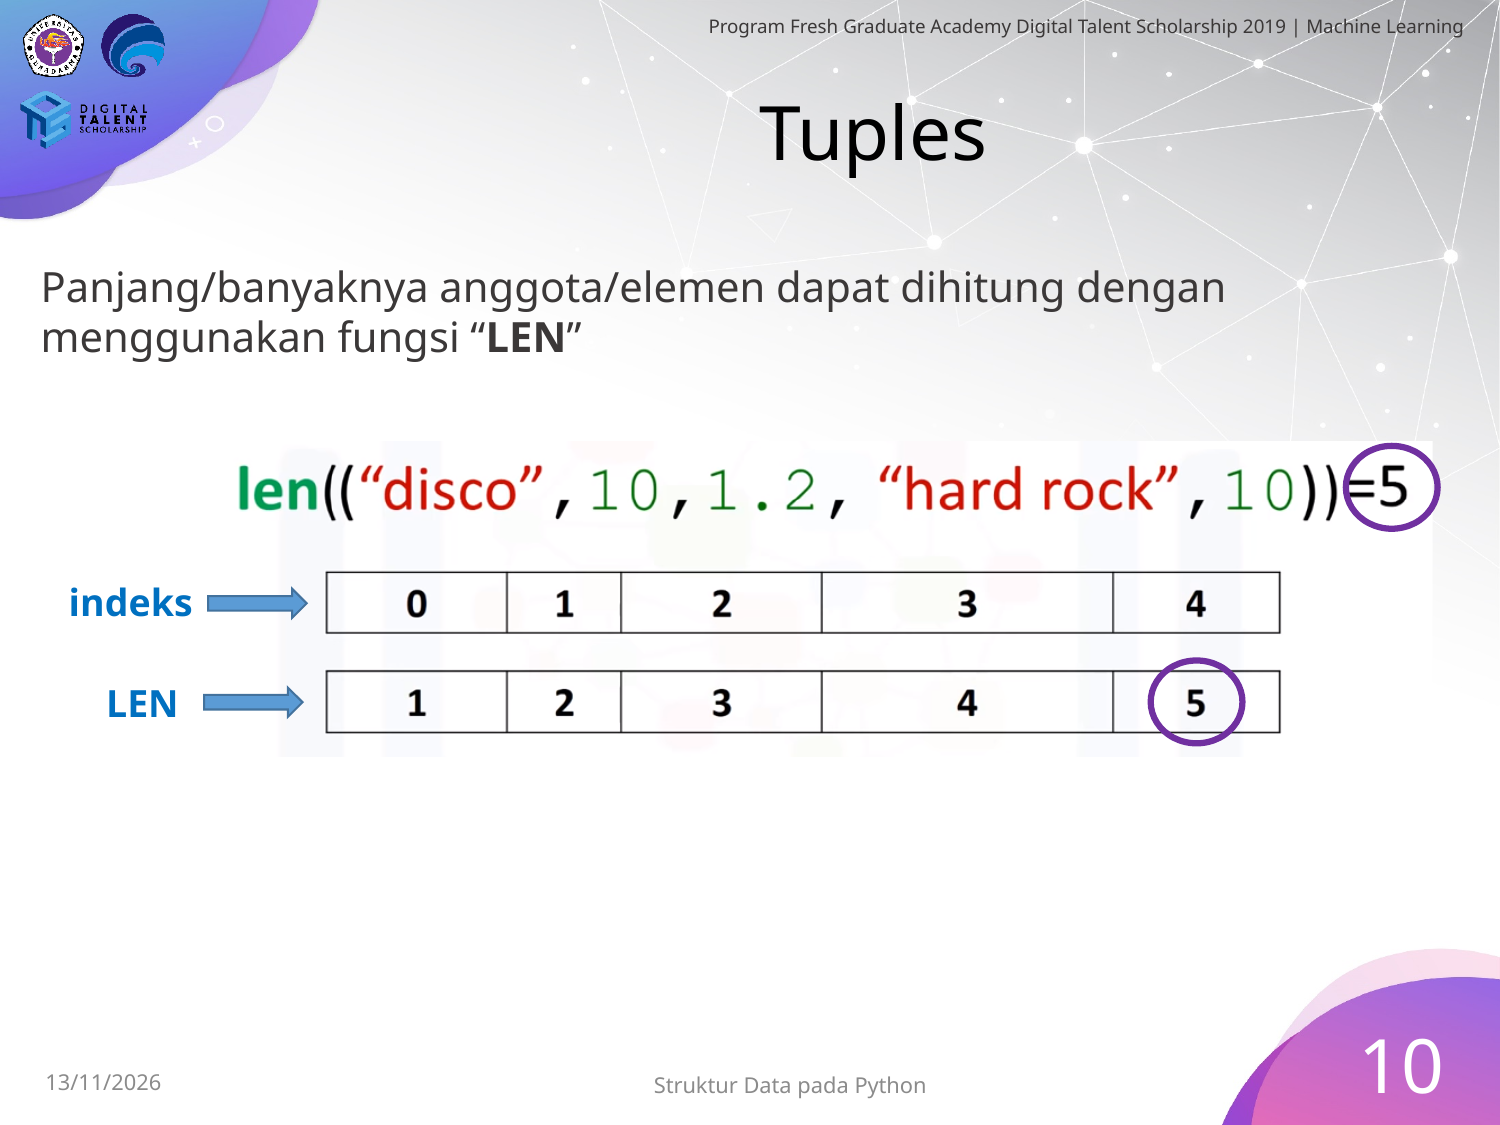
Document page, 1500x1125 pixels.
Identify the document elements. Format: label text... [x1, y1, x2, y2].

slide_number 10 [1327, 1025, 1477, 1115]
picture [0, 0, 1500, 1125]
text_box [1433, 467, 1439, 508]
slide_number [30, 1053, 272, 1114]
text_box [207, 595, 217, 612]
text_box indeks [30, 577, 217, 626]
text_box Panjang/banyaknya anggota/elemen dapat dihitung dengan menggunakan fungsi “LEN” [25, 241, 1472, 381]
title Tuples [271, 66, 1477, 207]
footer Struktur Data pada Python [386, 1055, 1195, 1114]
text_box [203, 693, 217, 711]
text_box LEN [42, 678, 217, 727]
